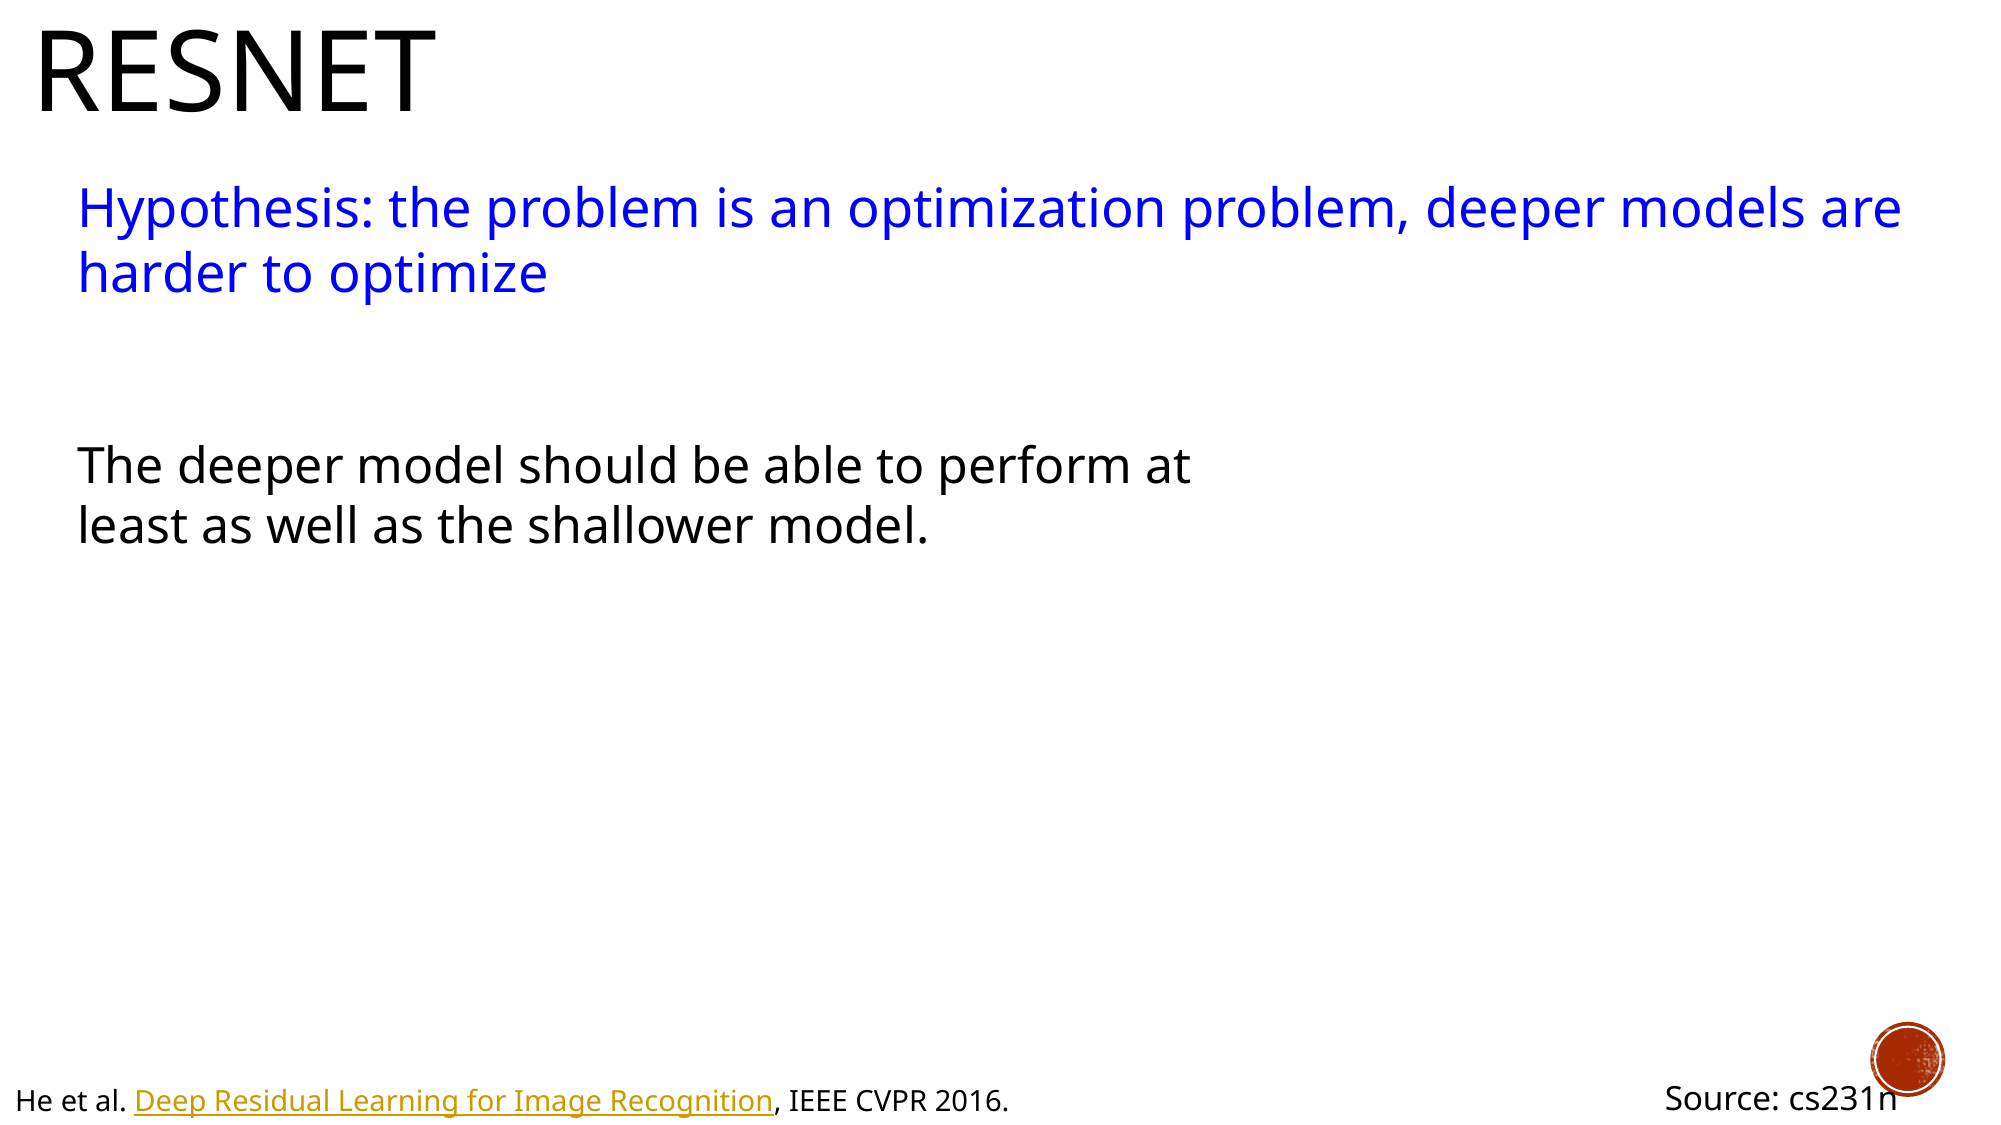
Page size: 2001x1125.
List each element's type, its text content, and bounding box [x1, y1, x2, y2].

text_box Hypothesis: the problem is an optimization problem, deeper models are harder to optimize The deeper model should be able to perform at least as well as the shallower model. [62, 166, 1967, 561]
text_box He et al. Deep Residual Learning for Image Recognition, IEEE CVPR 2016. [0, 1074, 1650, 1125]
text_box Source: cs231n [1650, 1069, 1914, 1125]
title ResNet [16, 0, 1950, 150]
